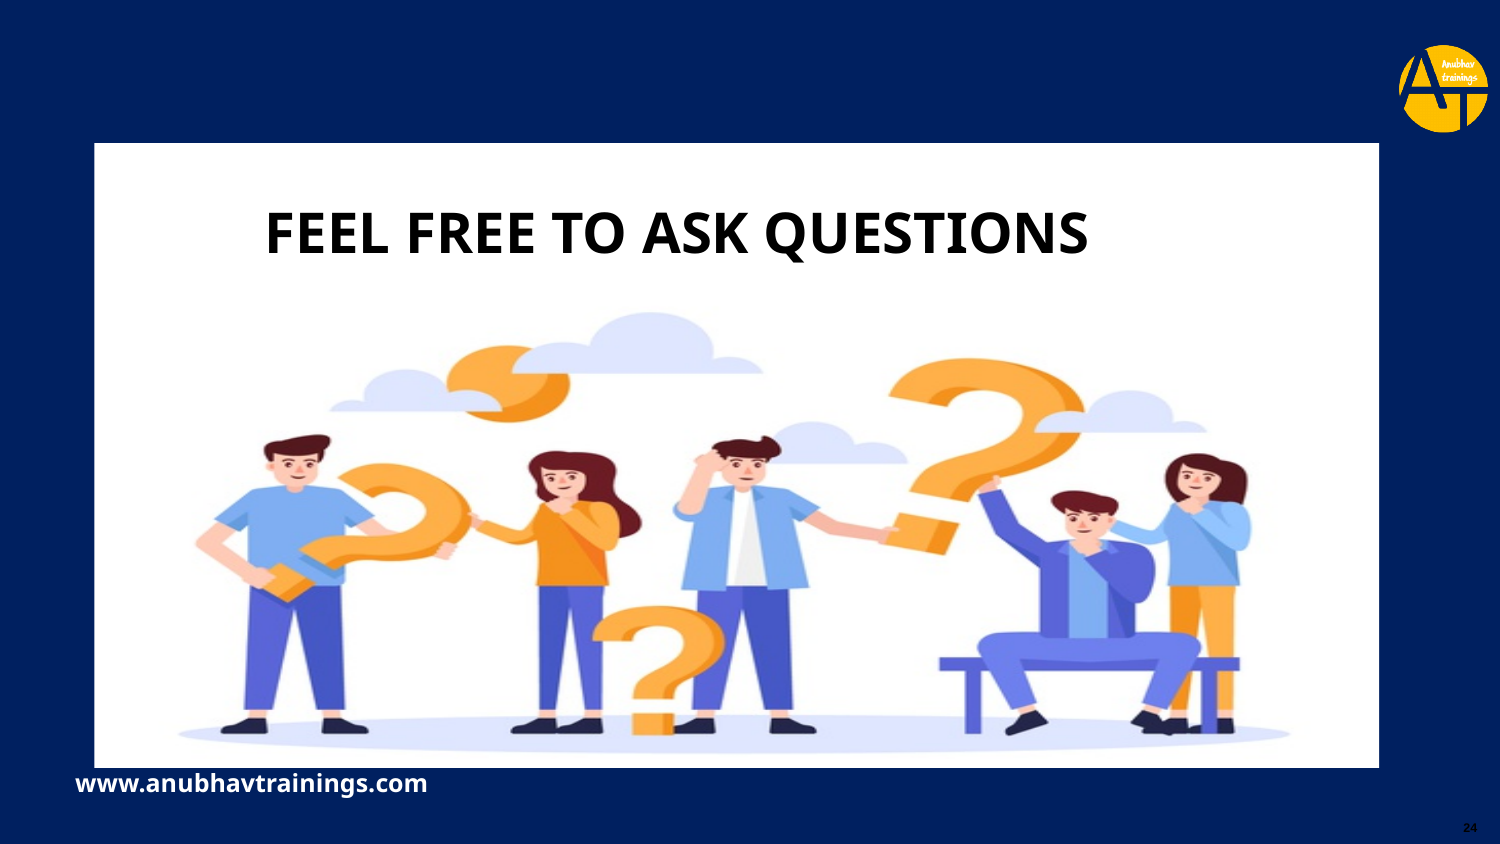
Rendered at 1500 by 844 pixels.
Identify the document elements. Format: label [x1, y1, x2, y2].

picture [93, 142, 1380, 768]
picture [1390, 39, 1493, 140]
